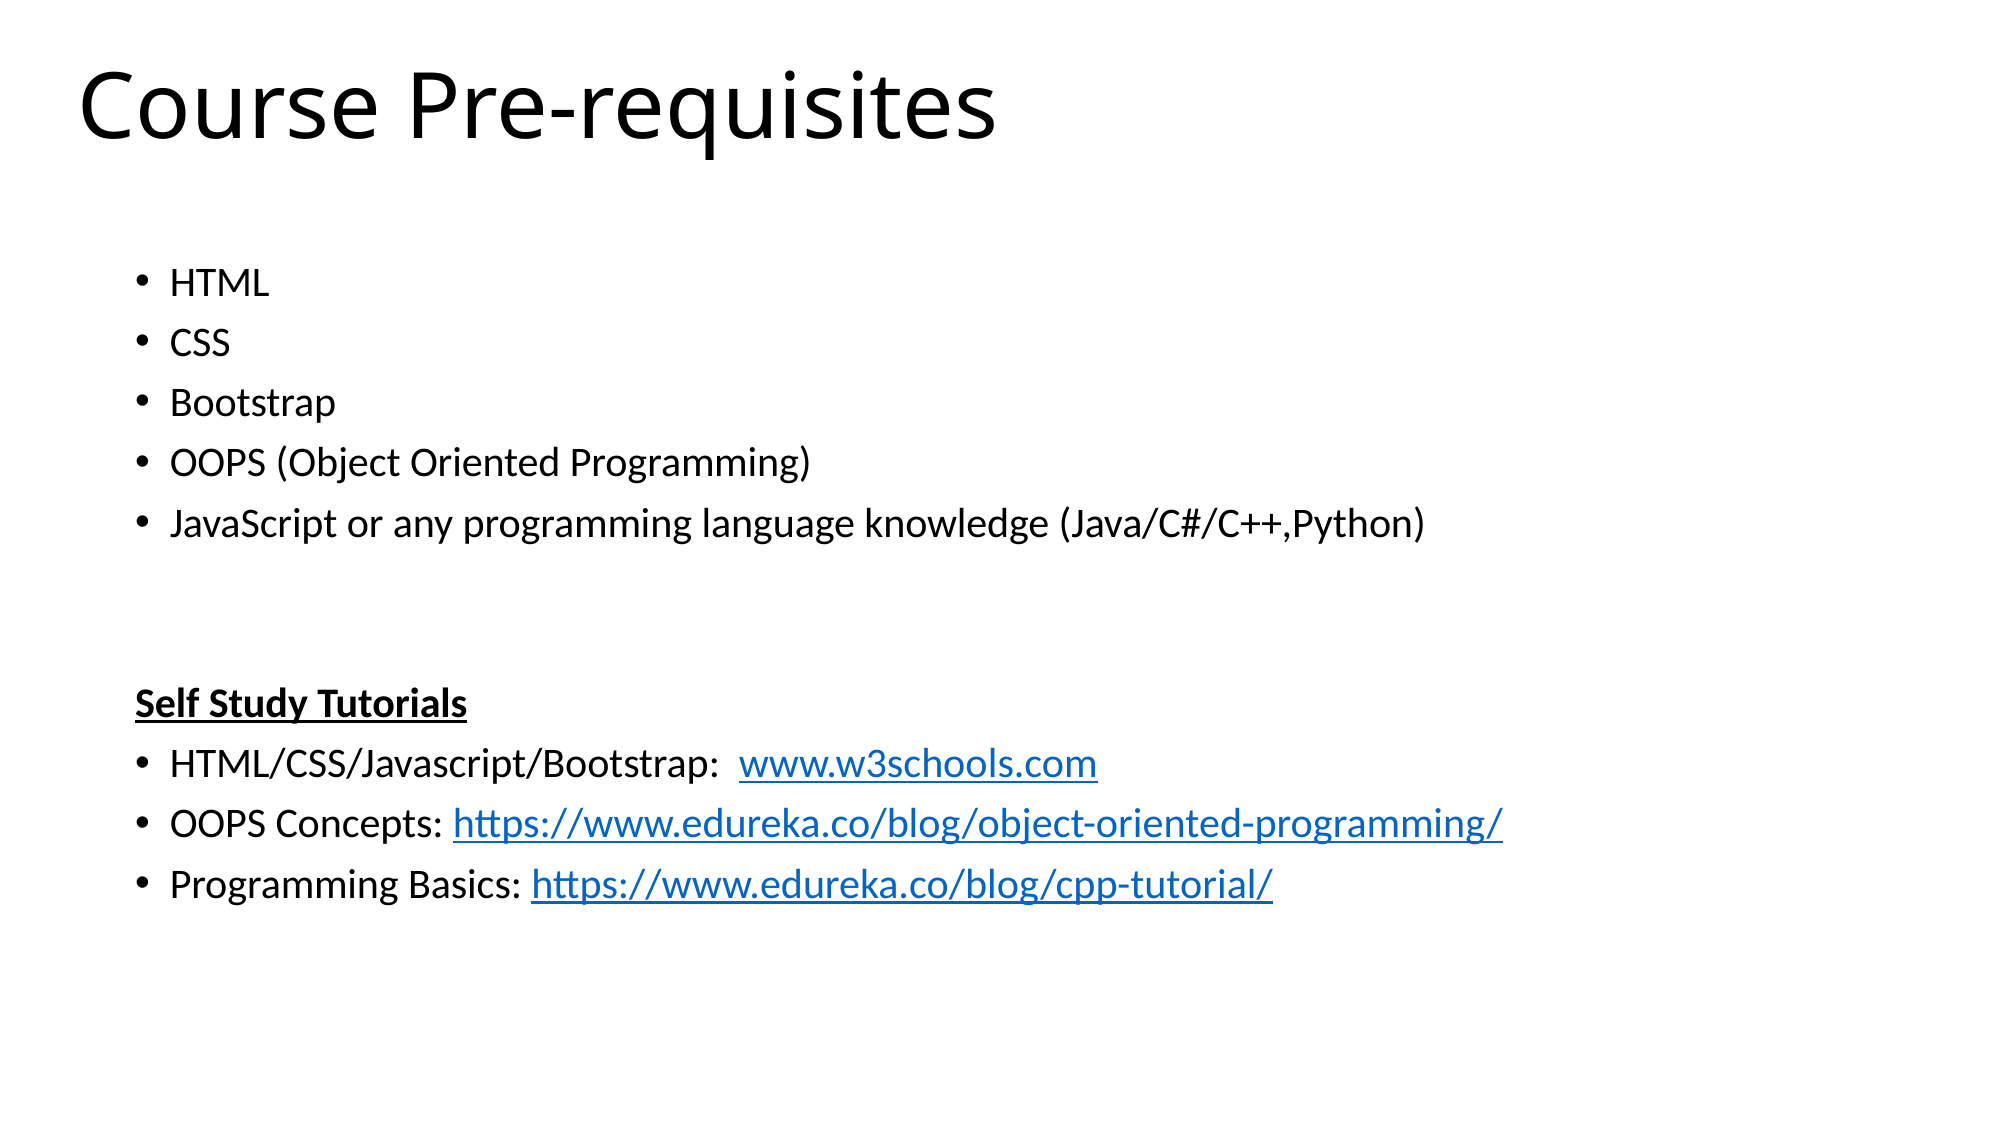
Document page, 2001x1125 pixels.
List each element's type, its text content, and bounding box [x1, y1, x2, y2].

list HTML CSS Bootstrap OOPS (Object Oriented Programming) JavaScript or any programming language knowledge (Java/C#/C++,Python) Self Study Tutorials HTML/CSS/Javascript/Bootstrap: www.w3schools.com OOPS Concepts: https://www.edureka.co/blog/object-oriented-programming/ Programming Basics: https://www.edureka.co/blog/cpp-tutorial/ [119, 252, 1845, 967]
title Course Pre-requisites [62, 0, 1788, 218]
